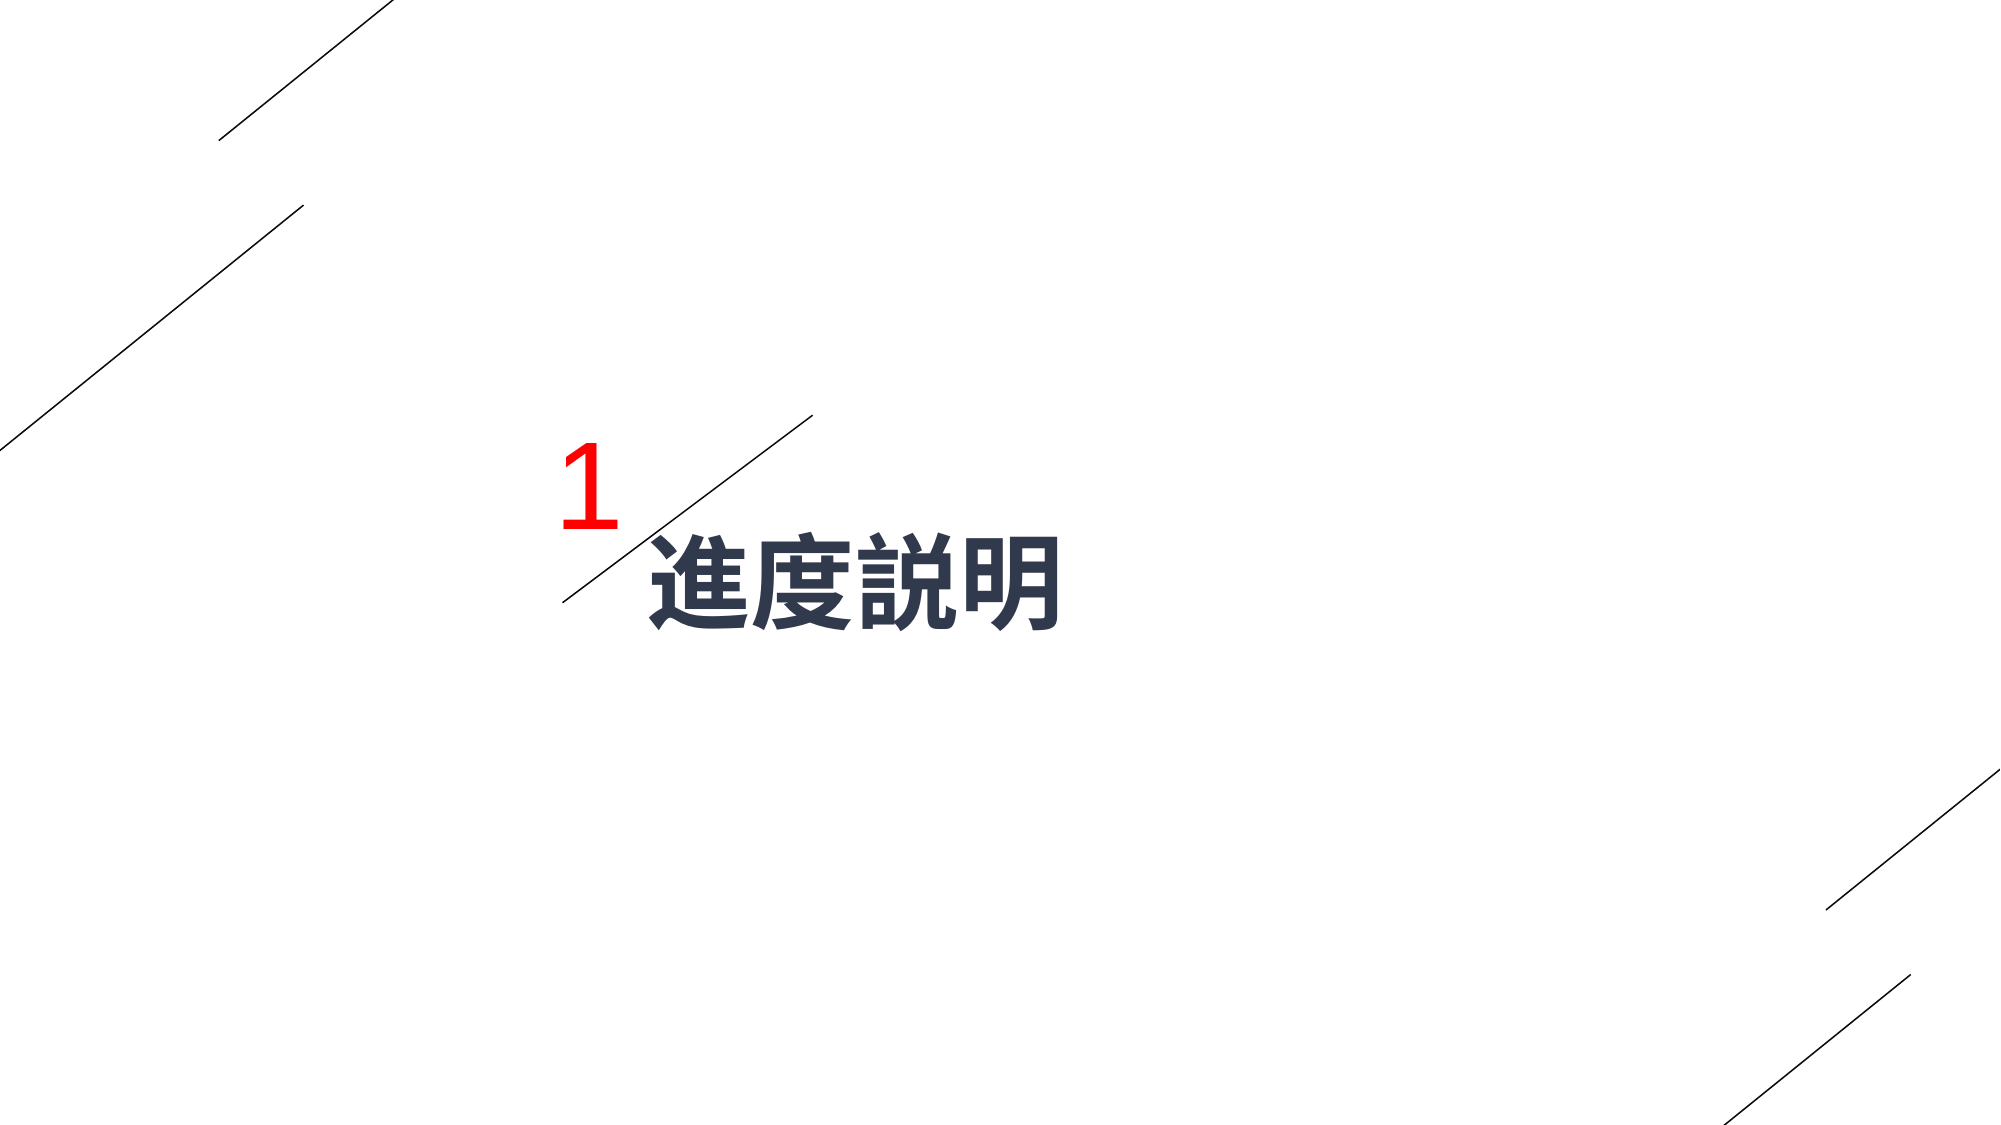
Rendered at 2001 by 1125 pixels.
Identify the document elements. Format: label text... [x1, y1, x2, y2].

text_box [218, 0, 618, 141]
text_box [0, 204, 304, 528]
text_box 1 [539, 396, 637, 562]
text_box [1825, 587, 2000, 911]
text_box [562, 414, 1476, 729]
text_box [1511, 974, 1911, 1125]
